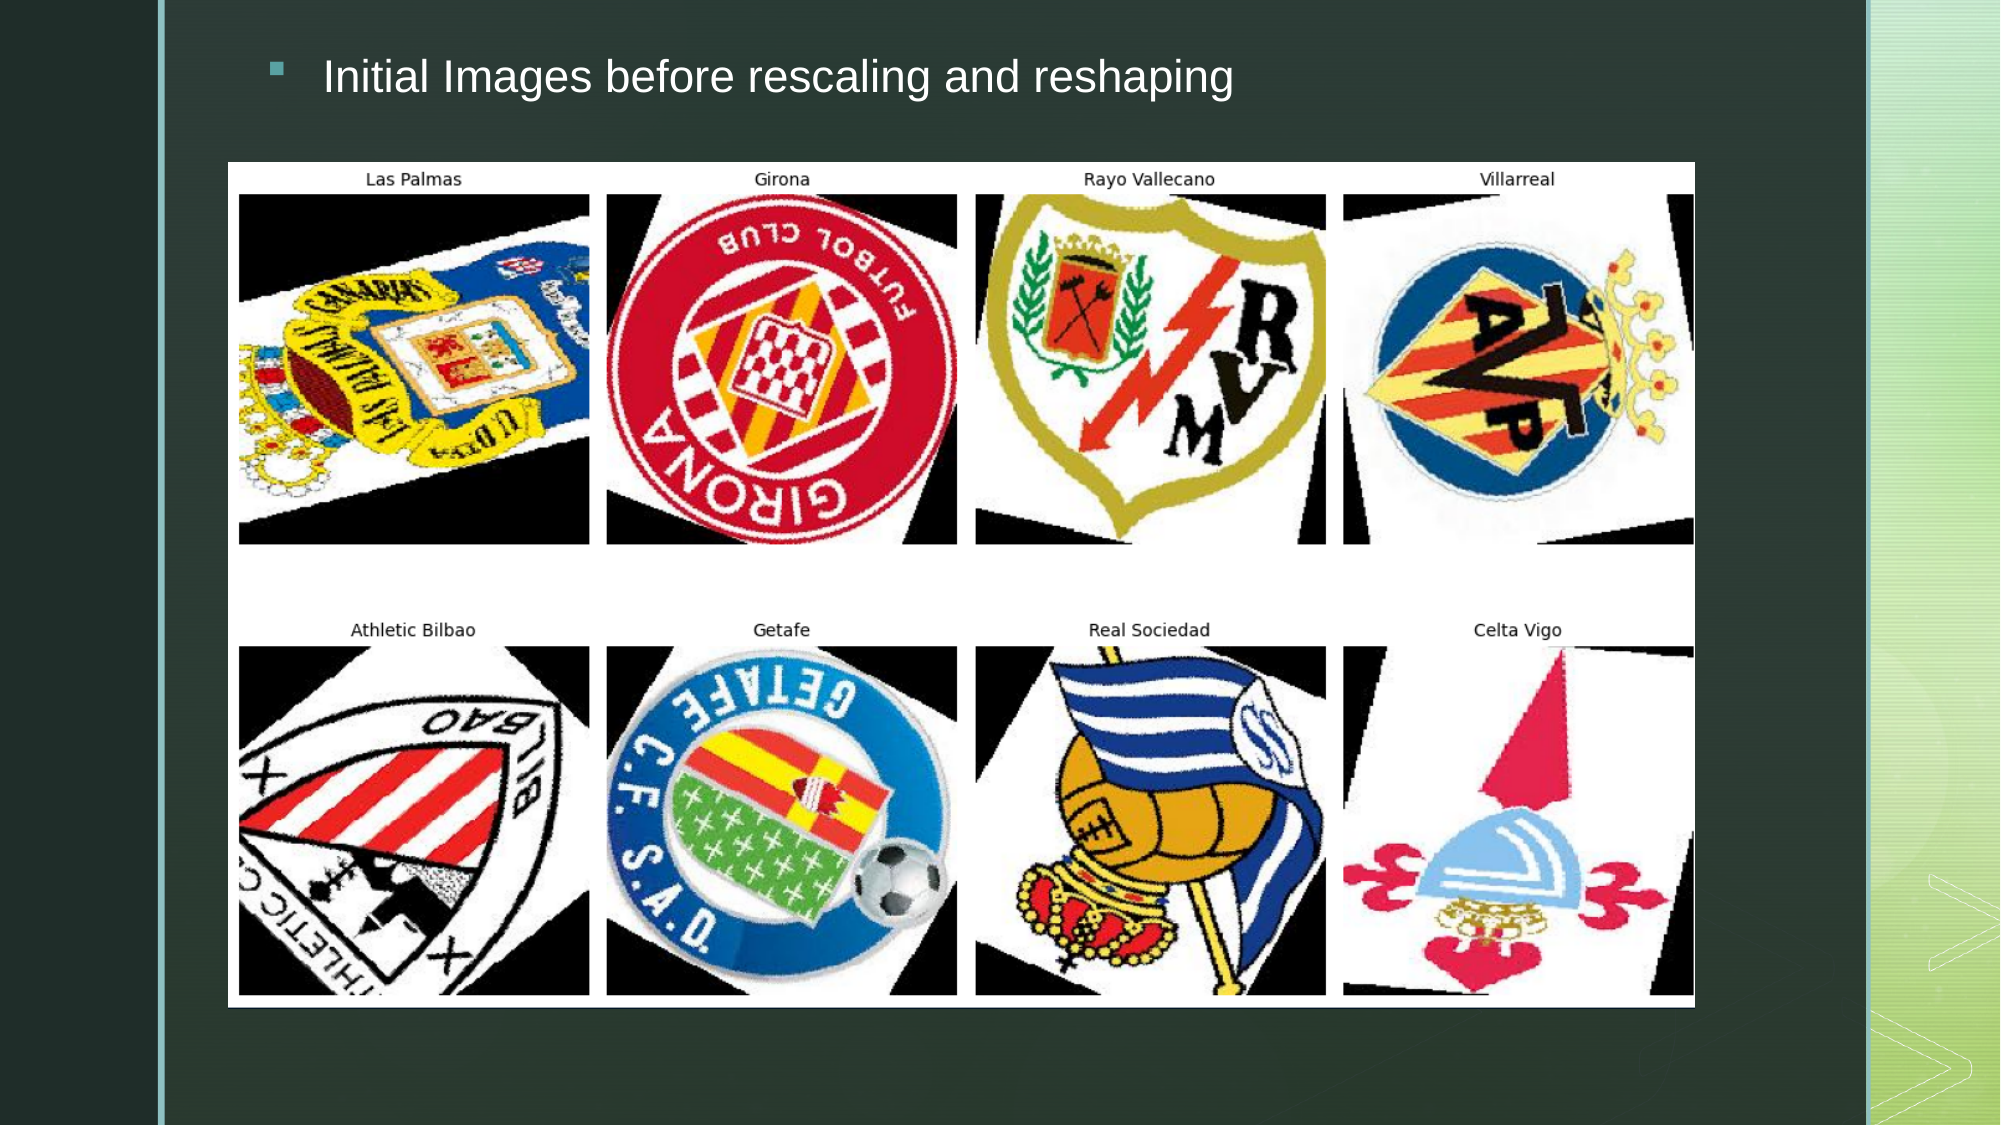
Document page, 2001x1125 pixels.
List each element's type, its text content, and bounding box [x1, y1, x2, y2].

picture [1871, 0, 2001, 1125]
text_box Initial Images before rescaling and reshaping [251, 39, 1587, 110]
picture [228, 162, 1695, 1009]
